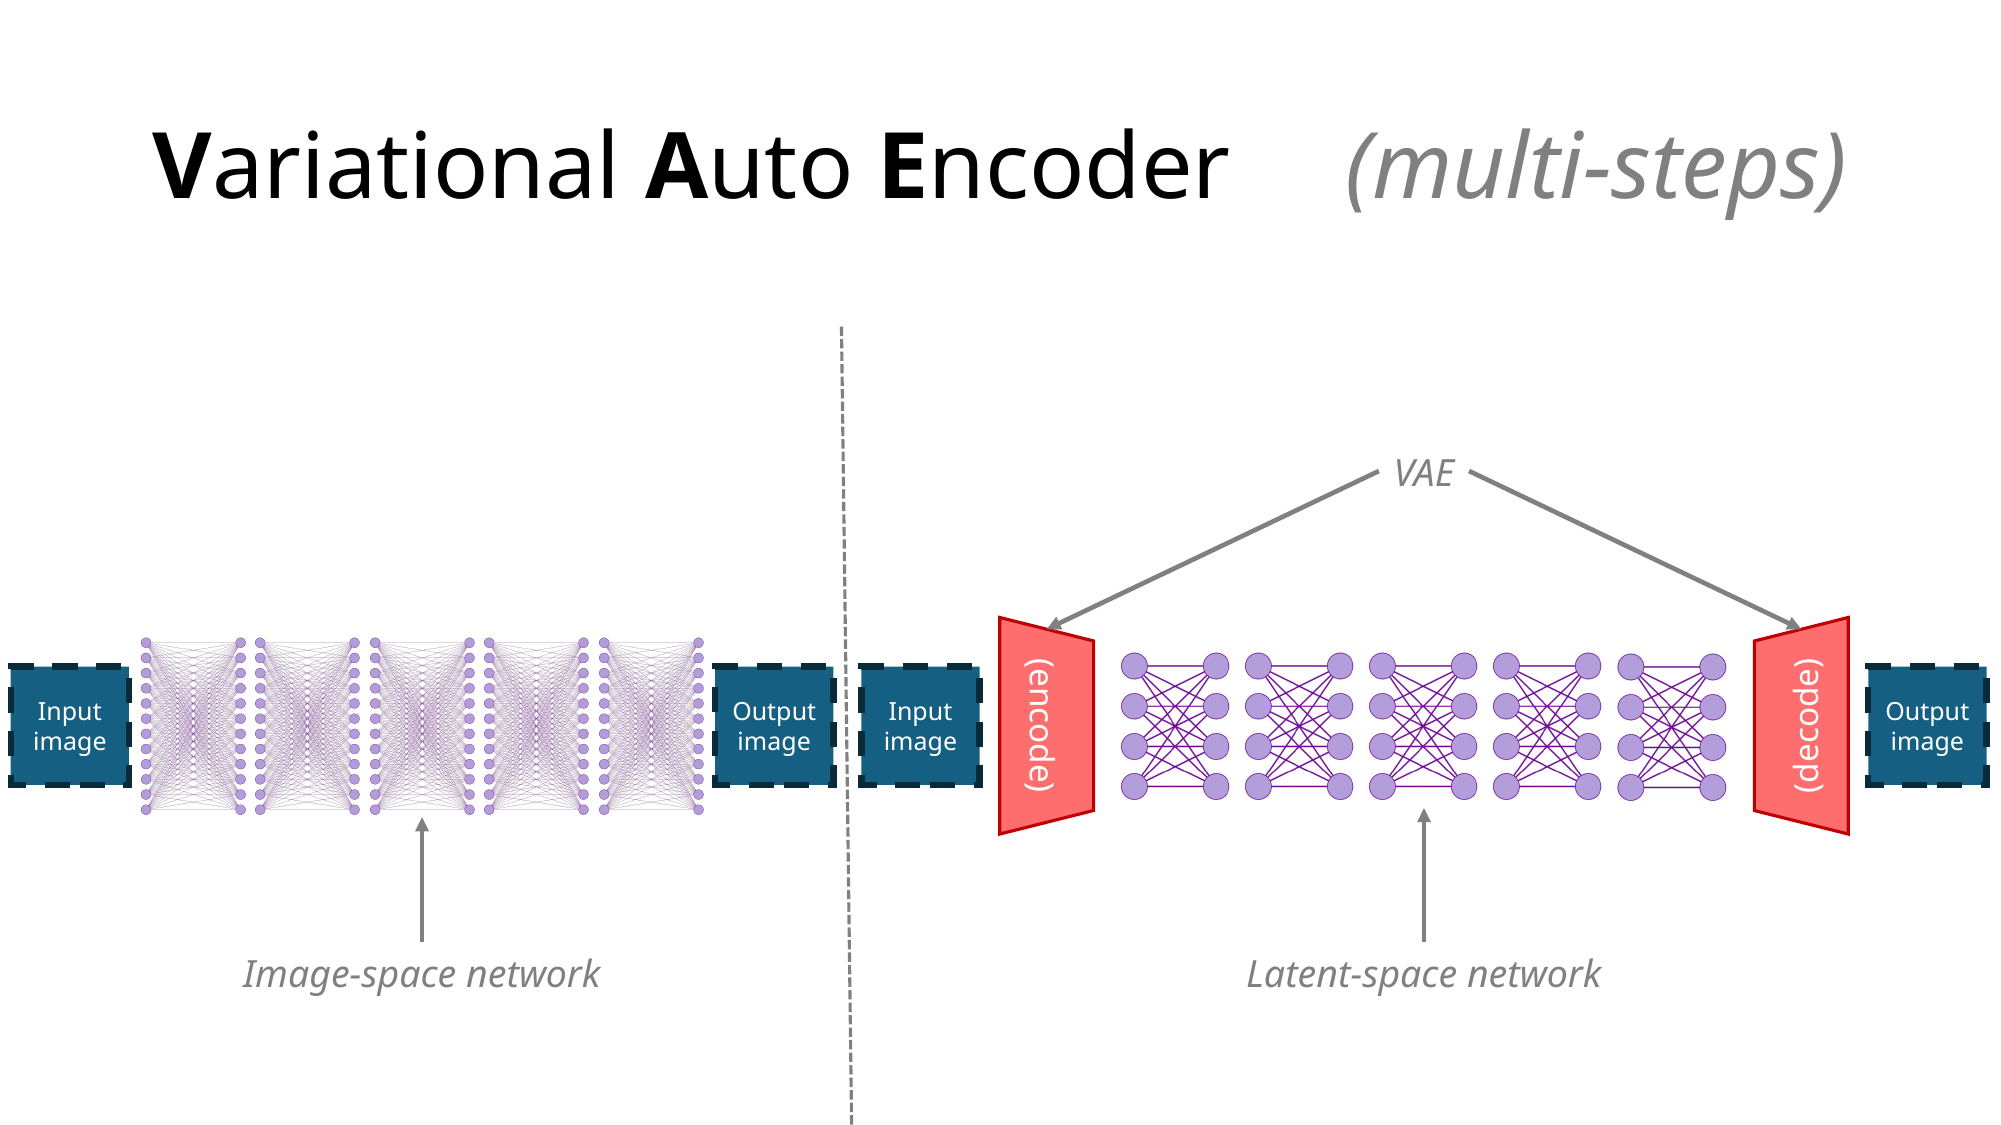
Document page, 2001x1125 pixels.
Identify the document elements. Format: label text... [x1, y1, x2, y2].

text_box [1472, 470, 1802, 630]
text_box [840, 325, 853, 1125]
text_box VAE [1378, 441, 1469, 501]
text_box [10, 633, 834, 818]
text_box Image-space network [228, 942, 616, 1002]
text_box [1046, 470, 1376, 630]
text_box Latent-space network [1231, 942, 1617, 1002]
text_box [860, 616, 1988, 835]
title Variational Auto Encoder [137, 59, 1309, 278]
text_box (multi-steps) [1309, 59, 1863, 278]
